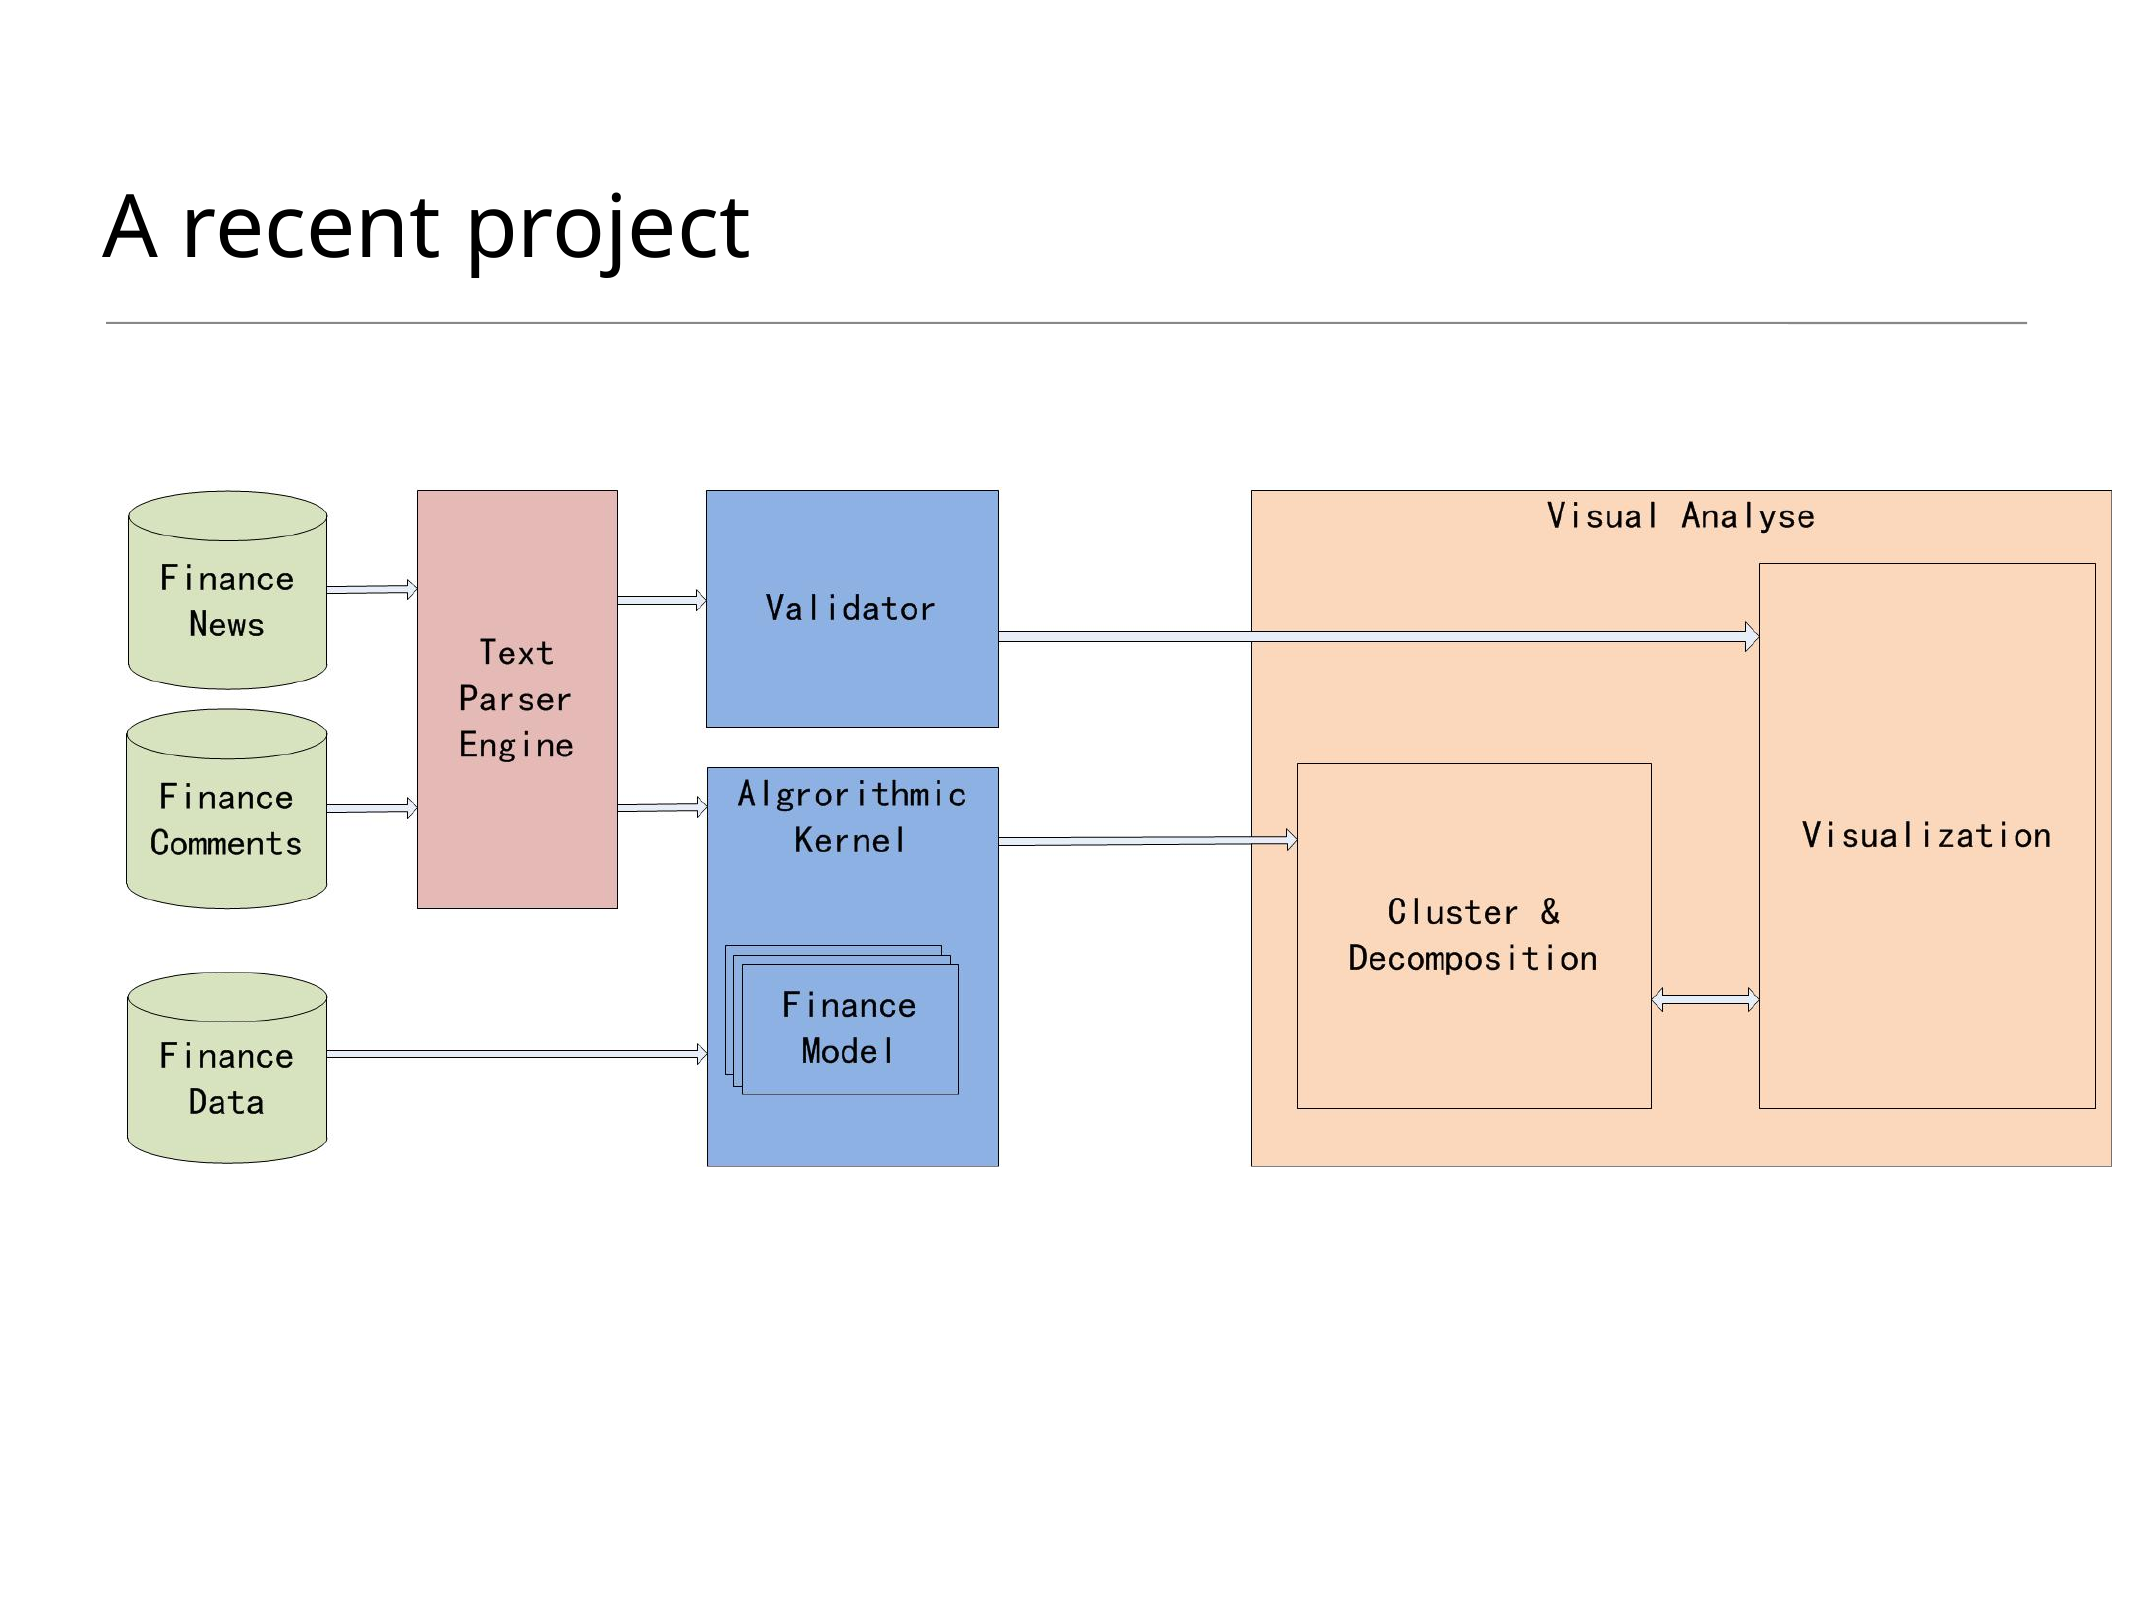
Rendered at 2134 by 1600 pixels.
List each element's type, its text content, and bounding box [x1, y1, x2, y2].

picture [126, 487, 2113, 1167]
title A recent project [93, 54, 2040, 284]
